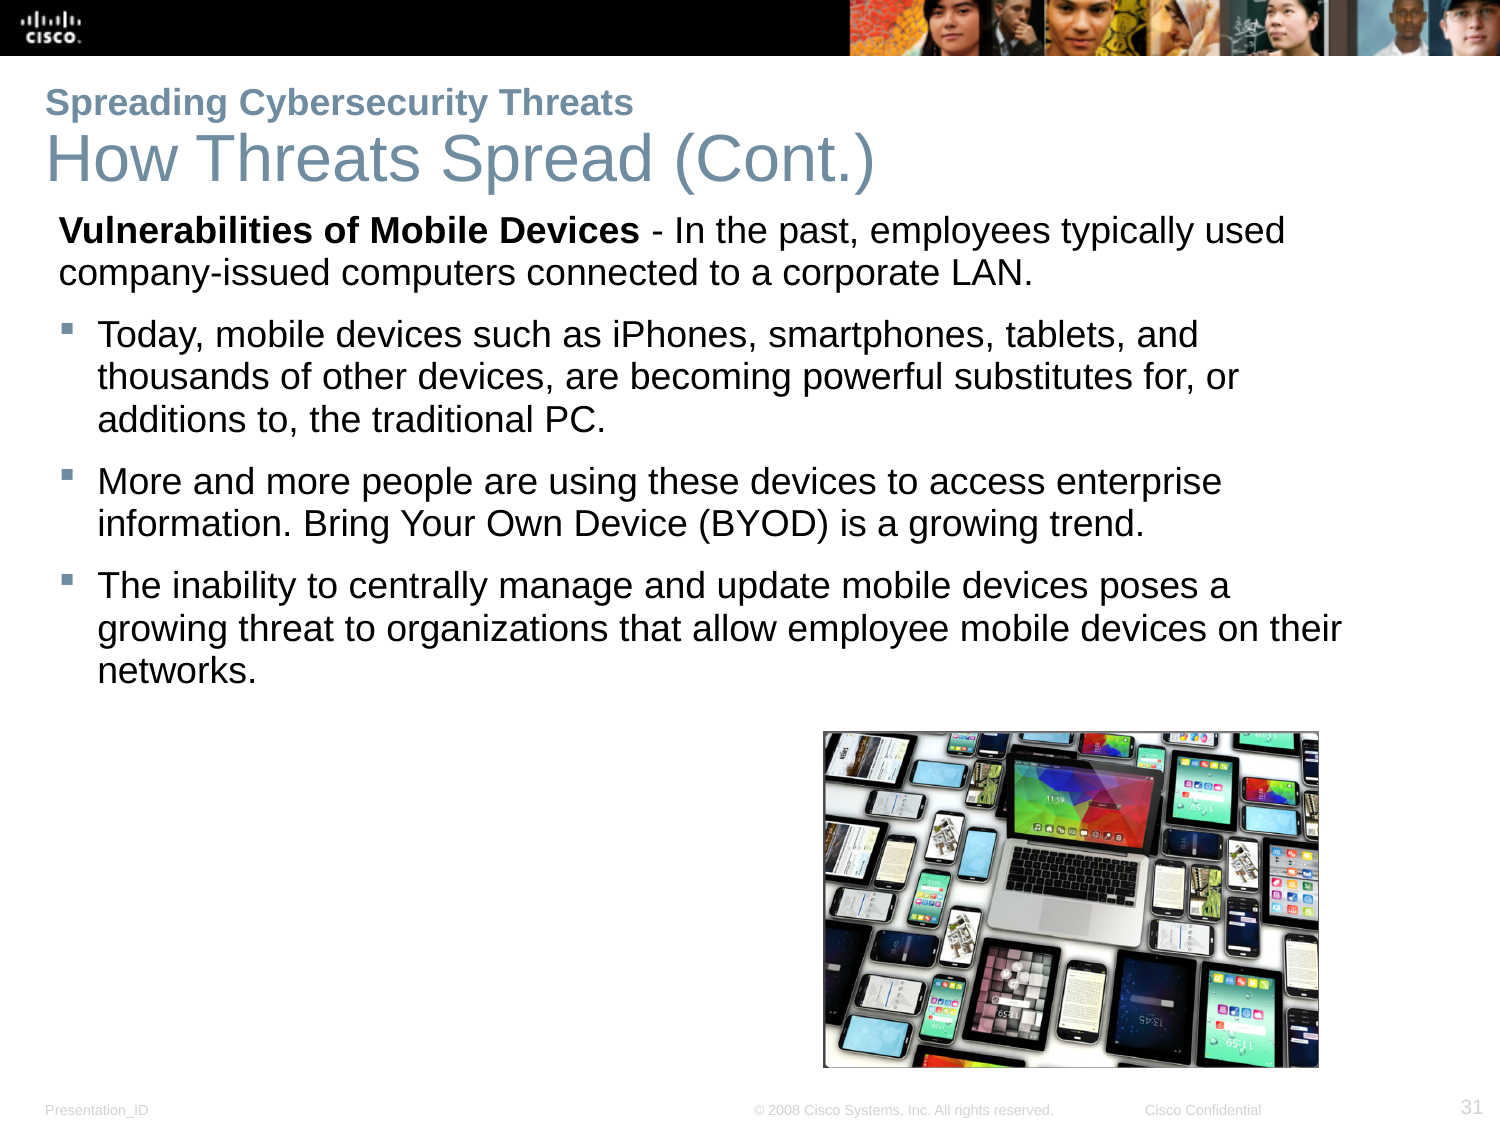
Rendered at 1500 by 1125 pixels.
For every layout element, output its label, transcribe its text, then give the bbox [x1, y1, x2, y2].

list Vulnerabilities of Mobile Devices - In the past, employees typically used company-issued computers connected to a corporate LAN. Today, mobile devices such as iPhones, smartphones, tablets, and thousands of other devices, are becoming powerful substitutes for, or additions to, the traditional PC. More and more people are using these devices to access enterprise information. Bring Your Own Device (BYOD) is a growing trend. The inability to centrally manage and update mobile devices poses a growing threat to organizations that allow employee mobile devices on their networks. [45, 203, 1364, 988]
picture [823, 730, 1319, 1068]
title Spreading Cybersecurity Threats How Threats Spread (Cont.) [31, 64, 1471, 203]
picture [0, 0, 1500, 56]
